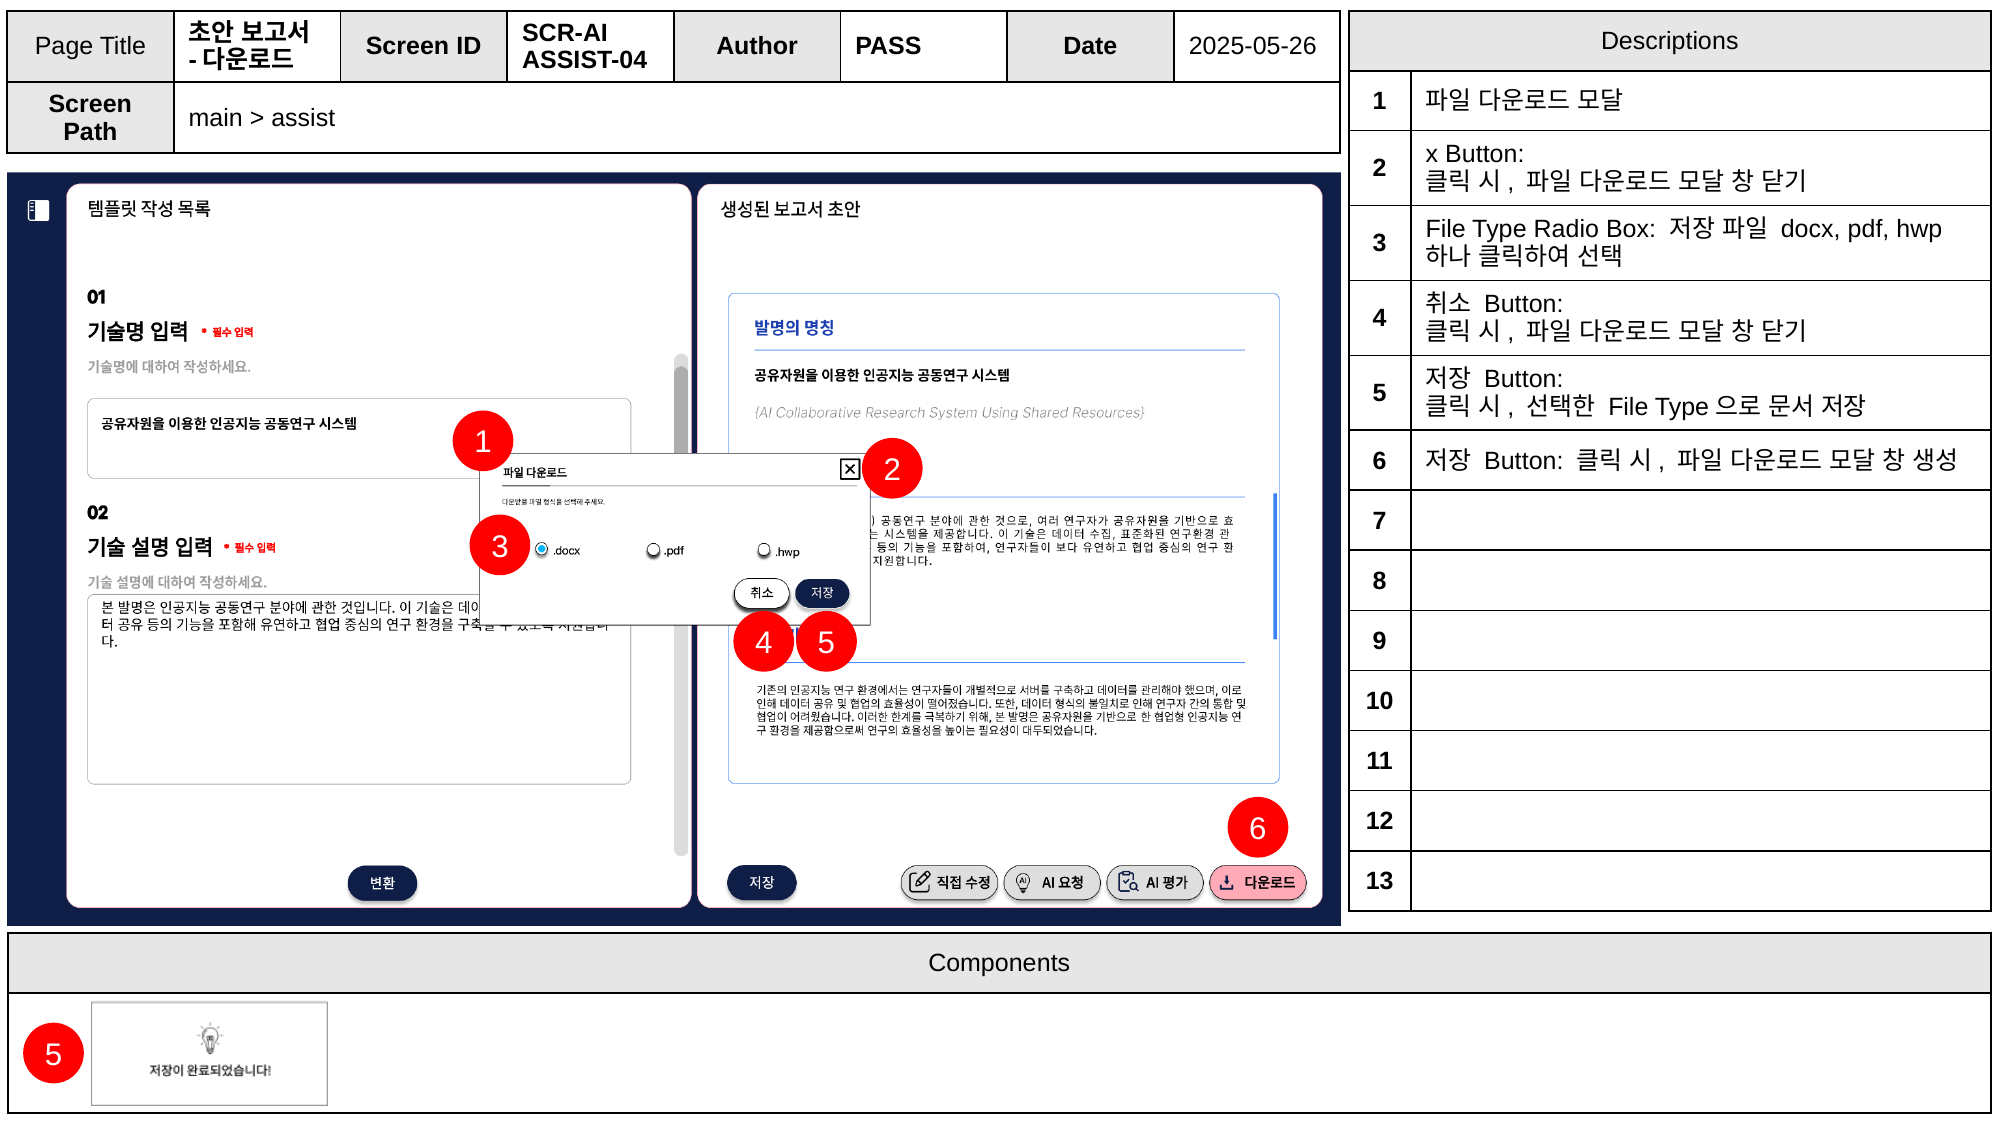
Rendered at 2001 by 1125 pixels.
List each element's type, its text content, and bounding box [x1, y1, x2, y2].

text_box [0, 1008, 85, 1078]
table_cell 파일 다운로드 모달 [1412, 72, 1990, 130]
table_cell File Type Radio Box: 저장 파일 docx, pdf, hwp 하나 클릭하여 선택 [1412, 206, 1990, 280]
table_header PASS [841, 12, 1006, 81]
table_cell 저장 Button: 클릭 시, 파일 다운로드 모달 창 생성 [1412, 431, 1990, 489]
table_cell 4 [1350, 281, 1410, 355]
table_header 초안 보고서 -다운로드 [175, 12, 340, 81]
table_cell 9 [1350, 611, 1410, 670]
table_cell [1412, 551, 1990, 610]
table_cell [9, 994, 1990, 1112]
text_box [452, 406, 514, 476]
table_cell x Button: 클릭 시, 파일 다운로드 모달 창 닫기 [1412, 131, 1990, 205]
table_cell 7 [1350, 491, 1410, 549]
table_cell 3 [1350, 206, 1410, 280]
picture [6, 165, 1341, 927]
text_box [733, 606, 794, 676]
table_cell 6 [1350, 431, 1410, 489]
table_cell [1412, 671, 1990, 730]
table_header 2025-05-26 [1175, 12, 1339, 81]
table_cell 5 [1350, 356, 1410, 429]
table_header Screen ID [341, 12, 506, 81]
table_header Author [675, 12, 840, 81]
table_cell 10 [1350, 671, 1410, 730]
table_header SCR-AI ASSIST-04 [508, 12, 673, 81]
table_cell 11 [1350, 731, 1410, 790]
table_cell 1 [1350, 72, 1410, 130]
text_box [1227, 792, 1289, 862]
table_cell 13 [1350, 852, 1410, 910]
table_cell Screen Path [8, 83, 173, 152]
picture [85, 1000, 467, 1106]
table_cell [1412, 731, 1990, 790]
table_header Components [9, 934, 1990, 992]
table_cell [1412, 491, 1990, 549]
table_cell [1412, 791, 1990, 850]
table_cell [1412, 611, 1990, 670]
table_header Date [1008, 12, 1173, 81]
table_header Page Title [8, 12, 173, 81]
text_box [469, 510, 531, 580]
table_cell [1412, 852, 1990, 910]
table_cell 2 [1350, 131, 1410, 205]
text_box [22, 1018, 85, 1088]
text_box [861, 433, 923, 503]
table_cell main > assist [175, 83, 1339, 152]
table_header Descriptions [1350, 12, 1990, 70]
table_cell 취소 Button: 클릭 시, 파일 다운로드 모달 창 닫기 [1412, 281, 1990, 355]
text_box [795, 606, 858, 676]
table_cell 12 [1350, 791, 1410, 850]
table_cell 저장 Button: 클릭 시, 선택한 File Type으로 문서 저장 [1412, 356, 1990, 429]
table_cell 8 [1350, 551, 1410, 610]
